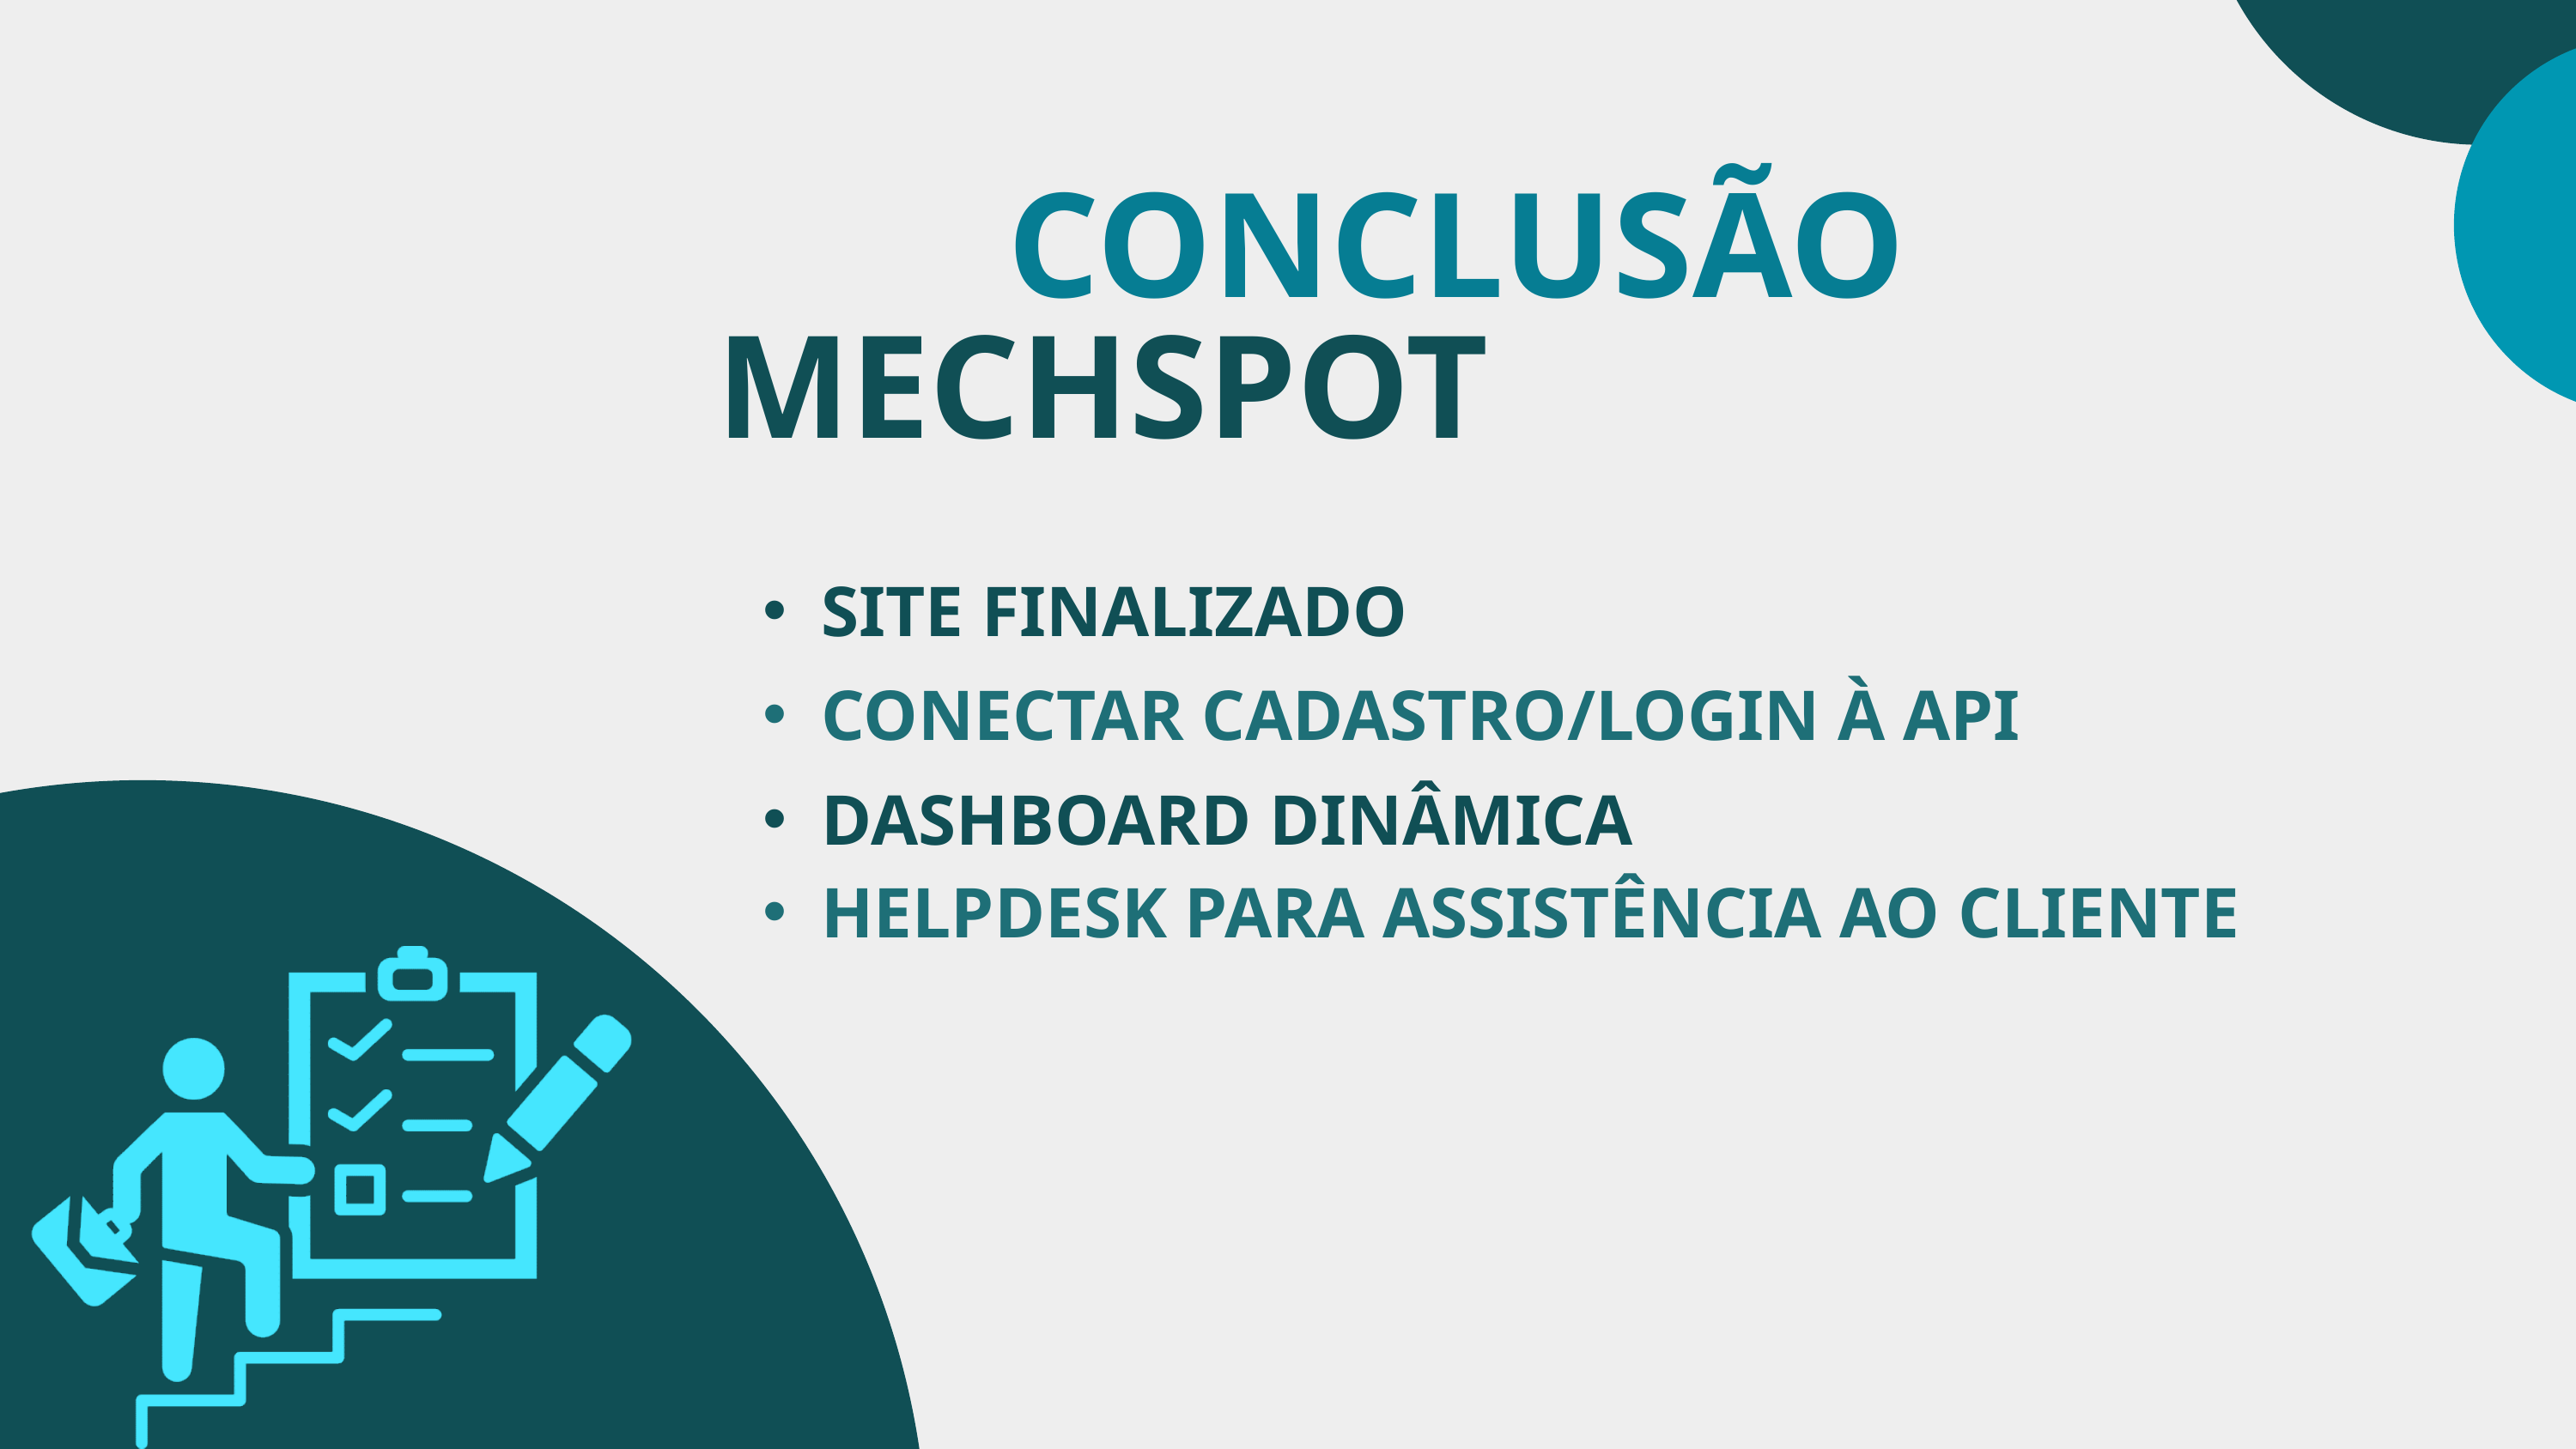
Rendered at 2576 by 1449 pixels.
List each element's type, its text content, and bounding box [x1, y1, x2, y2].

text_box CONECTAR CADASTRO/LOGIN À API [704, 658, 2576, 755]
text_box MECHSPOT [583, 267, 1488, 467]
text_box DASHBOARD DINÂMICA [704, 762, 2576, 855]
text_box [2453, 35, 2576, 415]
text_box CONCLUSÃO [815, 123, 1905, 326]
text_box HELPDESK PARA ASSISTÊNCIA AO CLIENTE [933, 855, 2576, 952]
text_box SITE FINALIZADO [704, 554, 1678, 651]
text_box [2202, 0, 2576, 145]
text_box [0, 779, 928, 1449]
